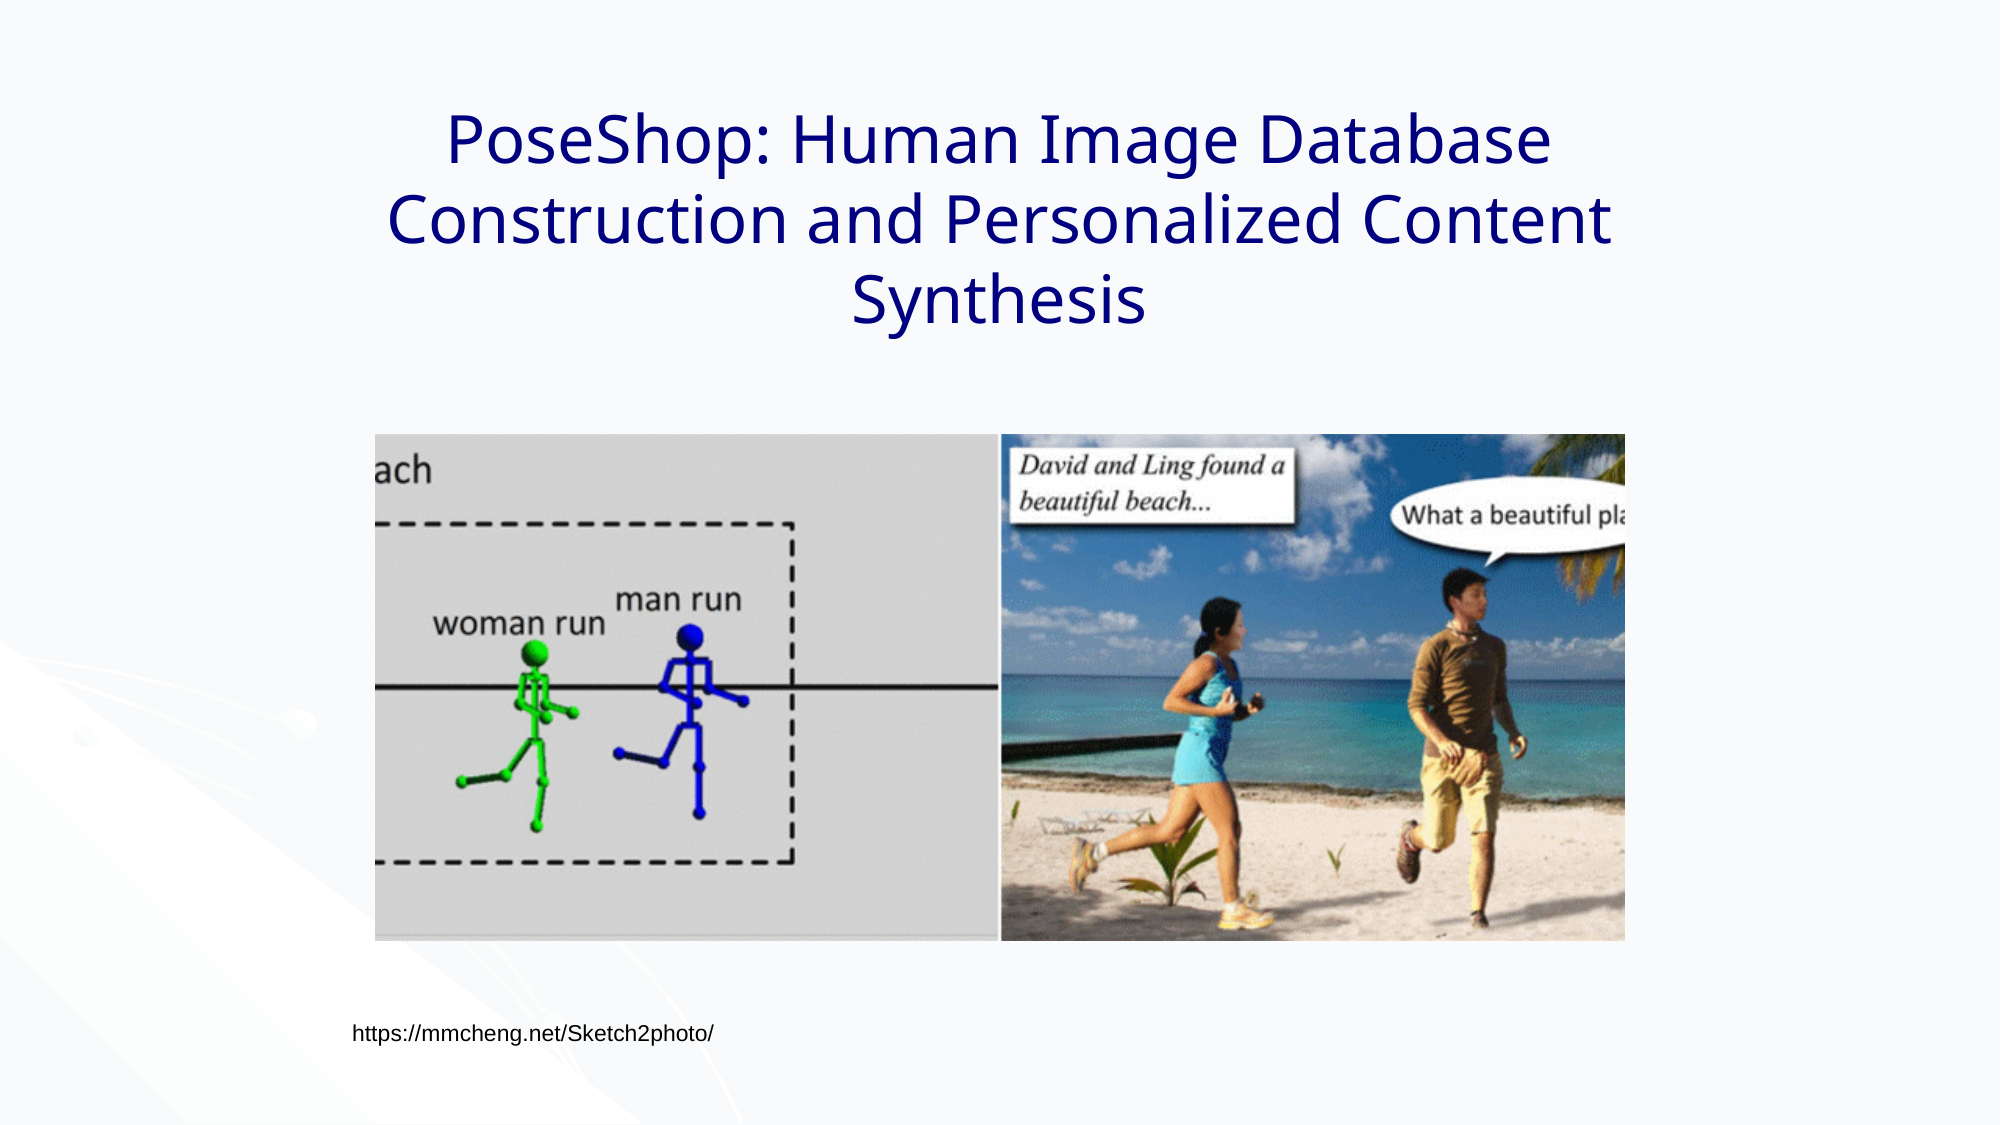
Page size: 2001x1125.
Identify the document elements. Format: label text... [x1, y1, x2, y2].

picture [374, 433, 1626, 941]
text_box https://mmcheng.net/Sketch2photo/ [337, 1011, 730, 1054]
text_box PoseShop: Human Image Database Construction and Personalized Content Synthesis [291, 89, 1709, 345]
